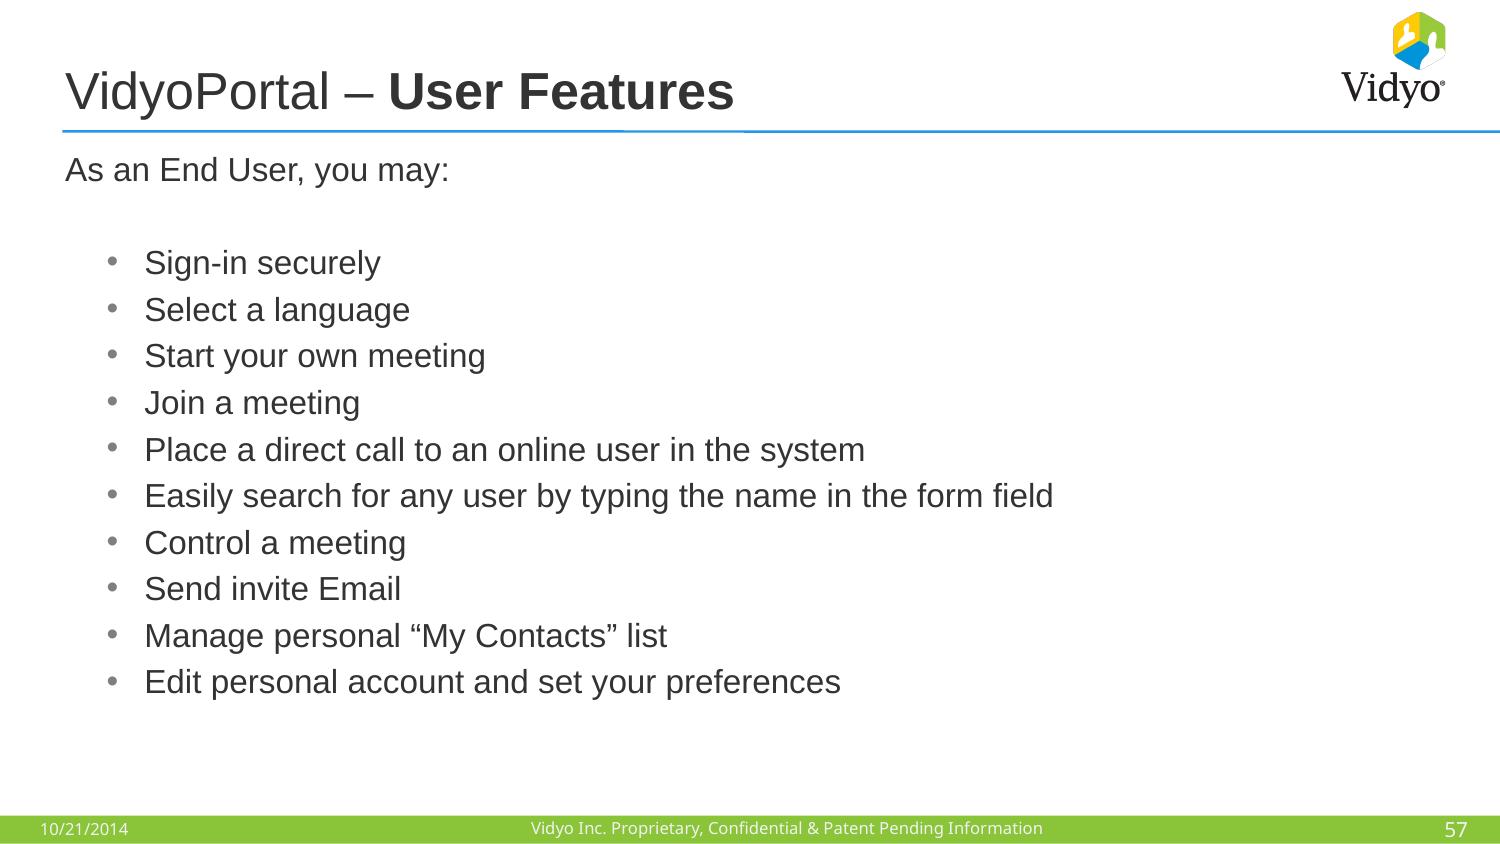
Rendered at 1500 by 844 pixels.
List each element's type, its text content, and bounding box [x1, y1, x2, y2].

picture [1338, 9, 1500, 123]
title VidyoPortal – User Features [50, 9, 1338, 128]
list As an End User, you may: Sign-in securely Select a language Start your own meeting Join a meeting Place a direct call to an online user in the system Easily search for any user by typing the name in the form field Control a meeting Send invite Email Manage personal “My Contacts” list Edit personal account and set your preferences [50, 140, 1413, 769]
